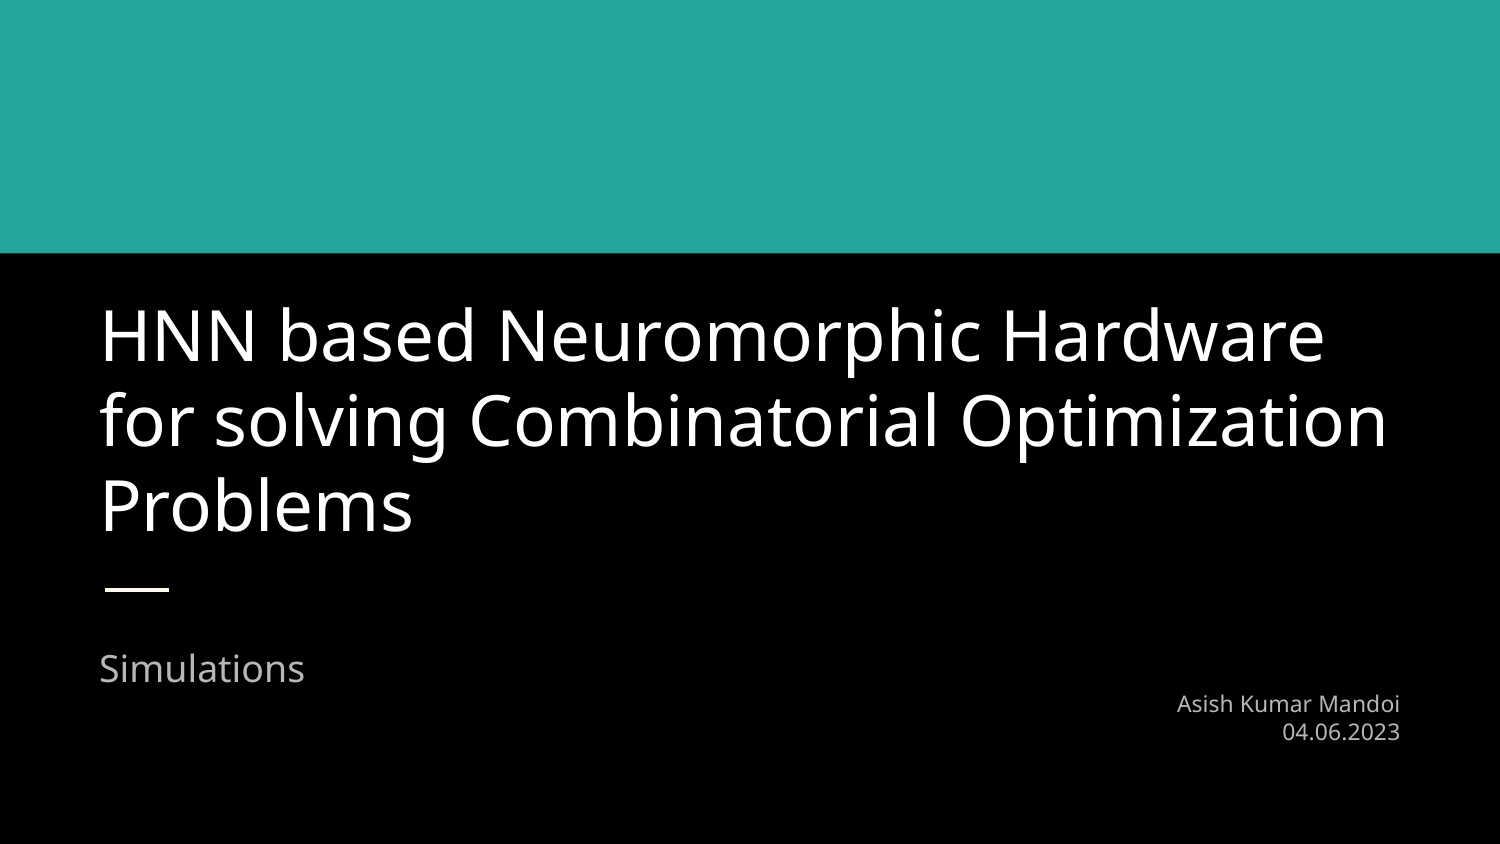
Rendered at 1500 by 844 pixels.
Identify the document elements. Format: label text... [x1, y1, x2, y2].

subtitle Simulations Asish Kumar Mandoi 04.06.2023 [84, 630, 1416, 760]
title HNN based Neuromorphic Hardware for solving Combinatorial Optimization Problems [84, 273, 1416, 561]
